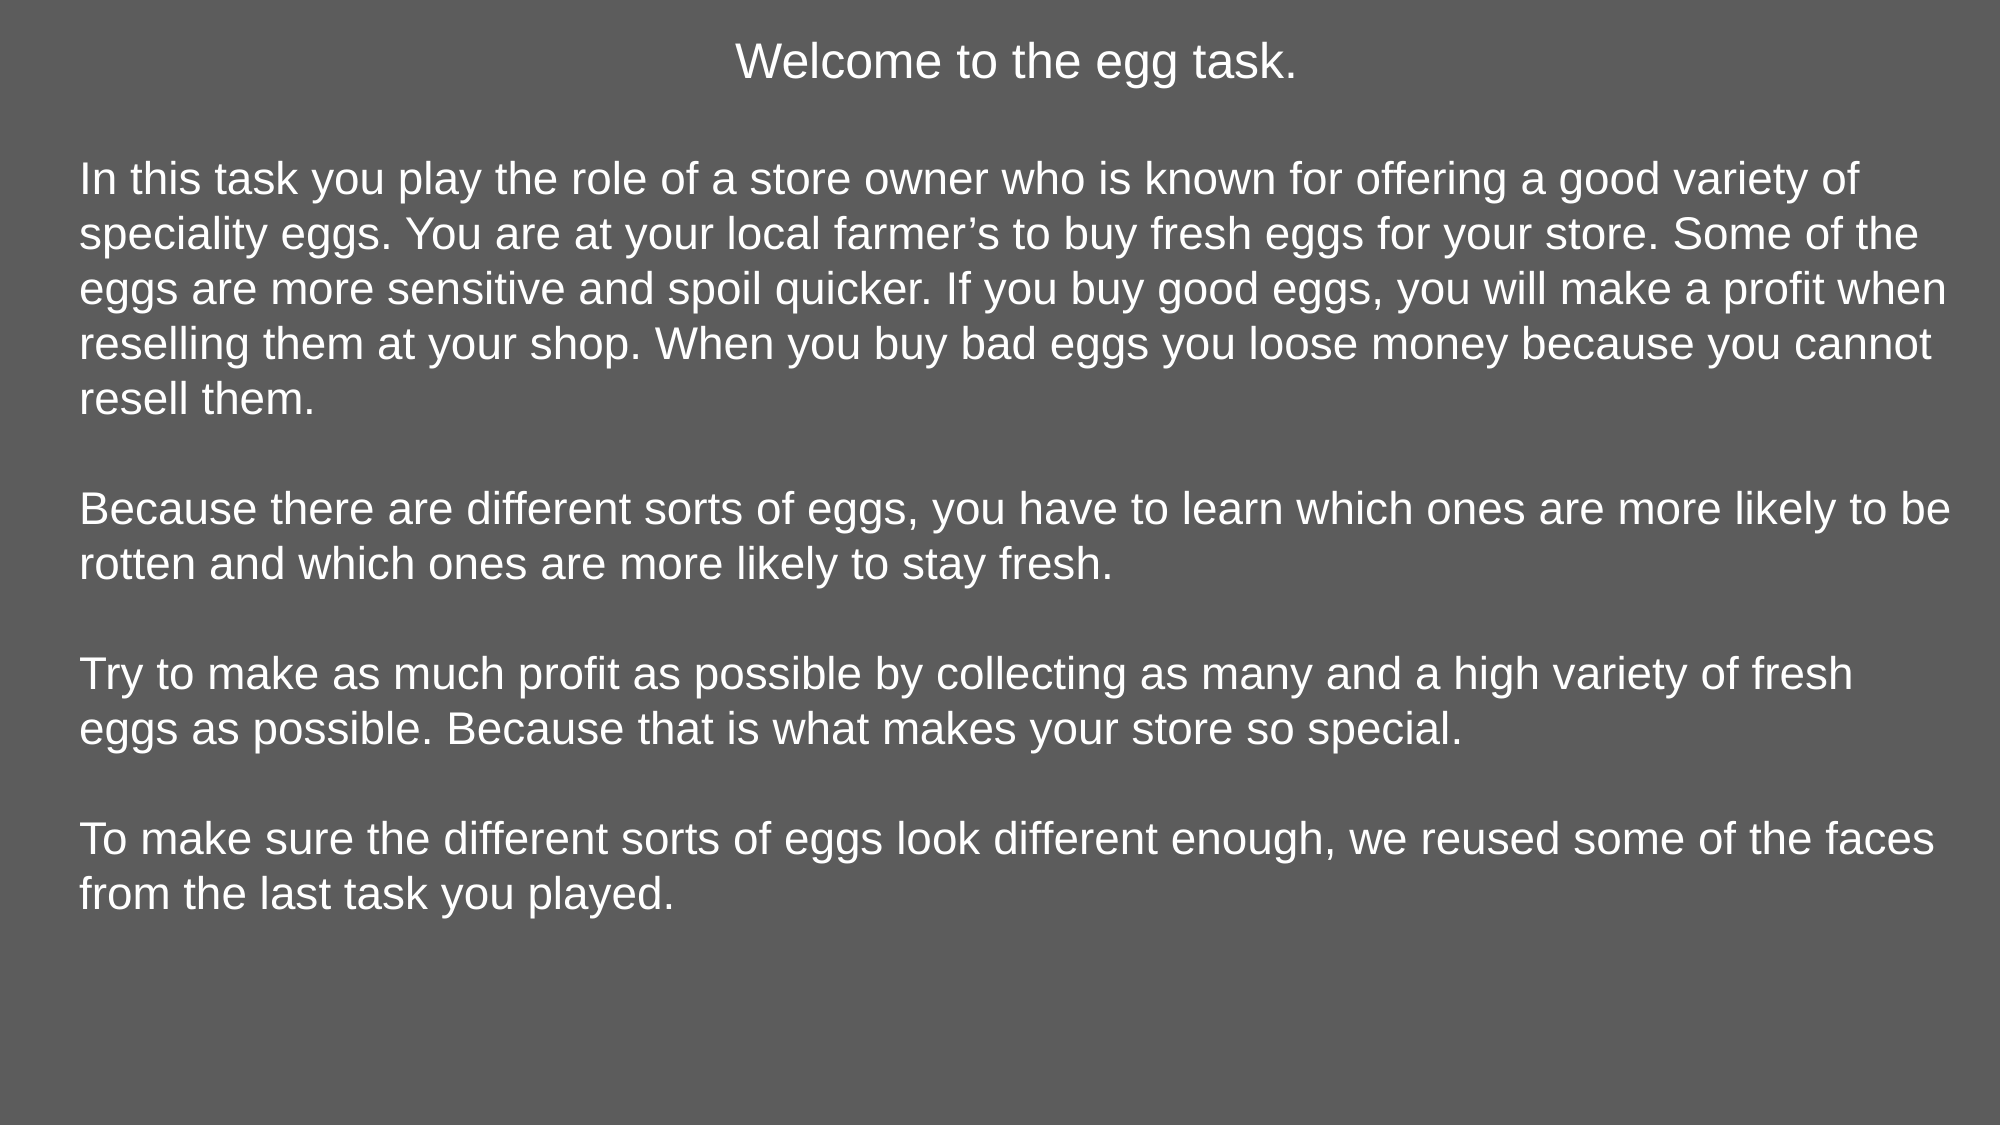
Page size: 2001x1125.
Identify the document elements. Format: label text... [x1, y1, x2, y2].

text_box Welcome to the egg task. In this task you play the role of a store owner who is known for offering a good variety of speciality eggs. You are at your local farmer’s to buy fresh eggs for your store. Some of the eggs are more sensitive and spoil quicker. If you buy good eggs, you will make a profit when reselling them at your shop. When you buy bad eggs you loose money because you cannot resell them. Because there are different sorts of eggs, you have to learn which ones are more likely to be rotten and which ones are more likely to stay fresh. Try to make as much profit as possible by collecting as many and a high variety of fresh eggs as possible. Because that is what makes your store so special. To make sure the different sorts of eggs look different enough, we reused some of the faces from the last task you played. [64, 21, 1970, 926]
